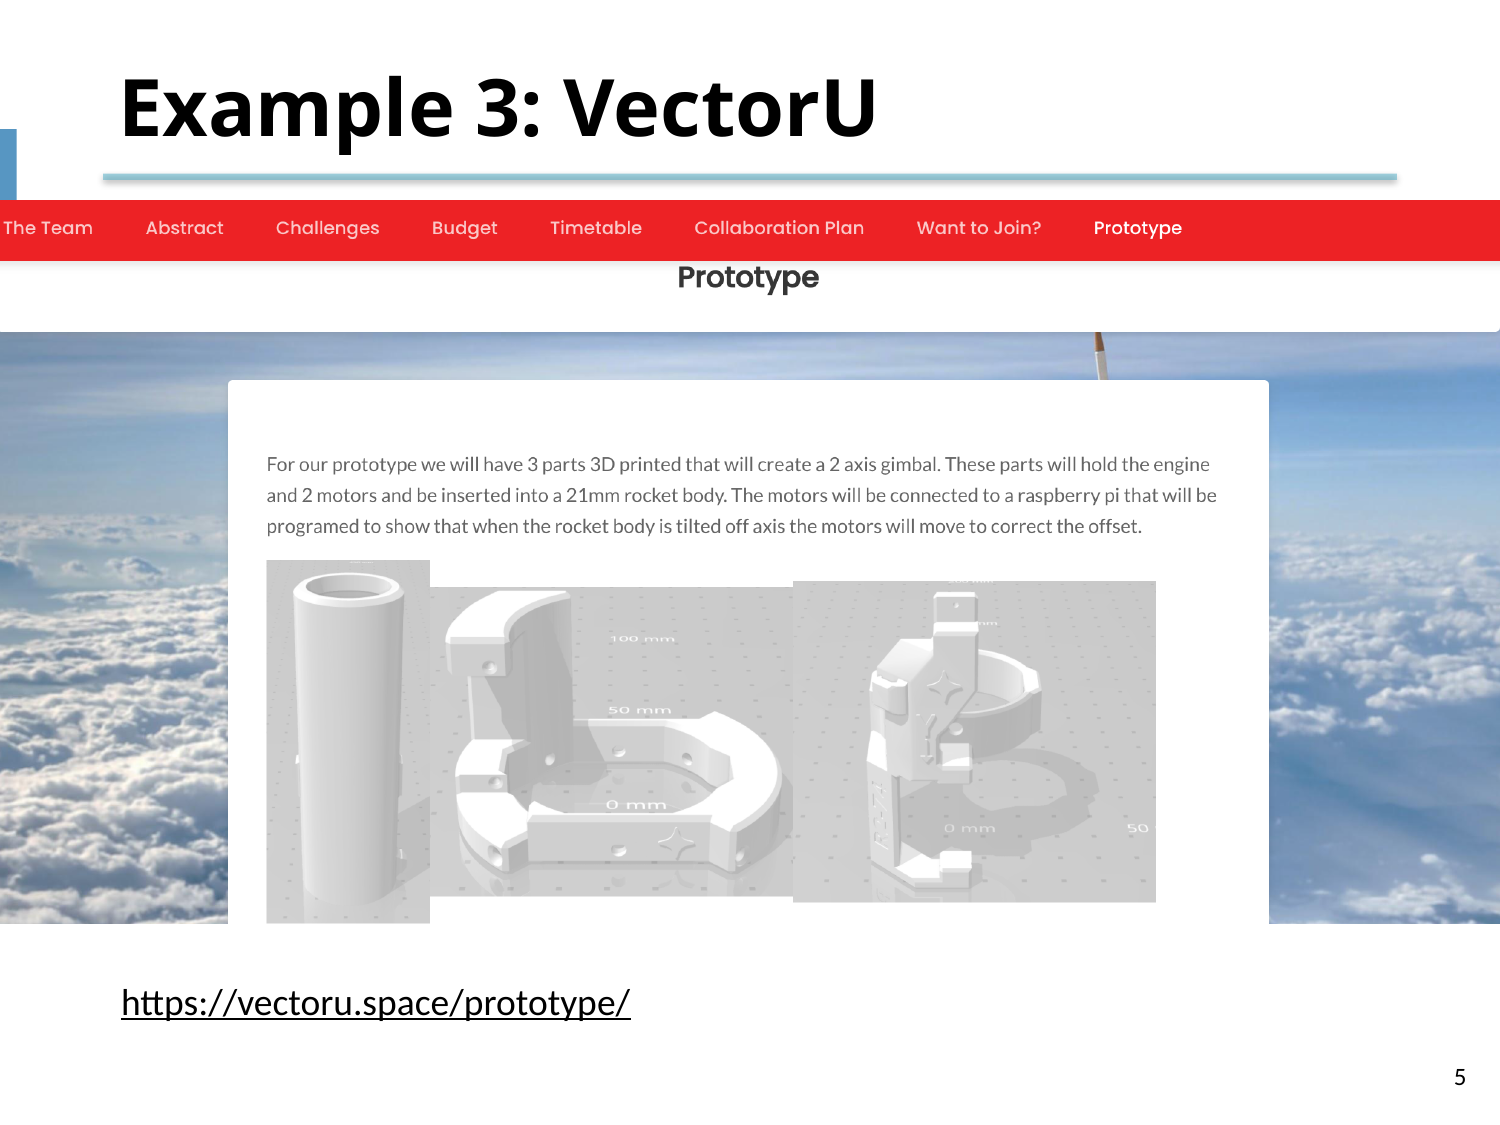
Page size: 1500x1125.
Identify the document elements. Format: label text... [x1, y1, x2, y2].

text_box https://vectoru.space/prototype/ [106, 970, 655, 1031]
picture [0, 200, 1500, 925]
title Example 3: VectorU [103, 25, 1397, 185]
slide_number 5 [1131, 1045, 1482, 1106]
